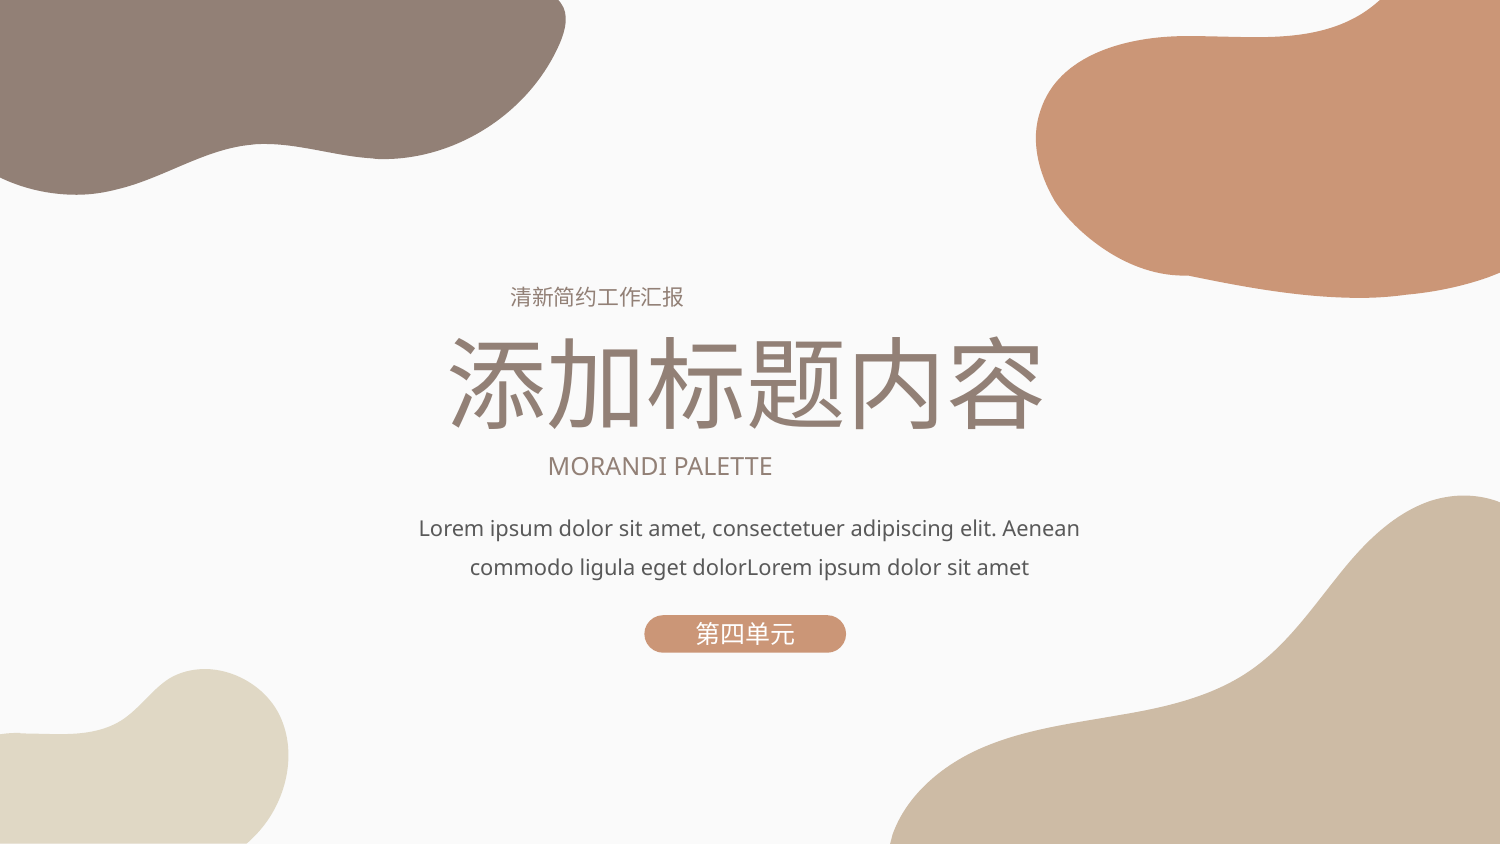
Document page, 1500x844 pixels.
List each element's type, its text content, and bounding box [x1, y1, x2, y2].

text_box 第四单元 [643, 614, 848, 654]
text_box [890, 495, 1500, 844]
text_box [0, 0, 567, 196]
text_box [0, 668, 290, 844]
text_box 添加标题内容 [431, 314, 1062, 450]
text_box Lorem ipsum dolor sit amet, consectetuer adipiscing elit. Aenean commodo ligula eget dolorLorem ipsum dolor sit amet [393, 493, 1107, 588]
text_box 清新简约工作汇报 [495, 275, 987, 317]
text_box [1035, 0, 1500, 298]
text_box MORANDI PALETTE [533, 443, 950, 489]
